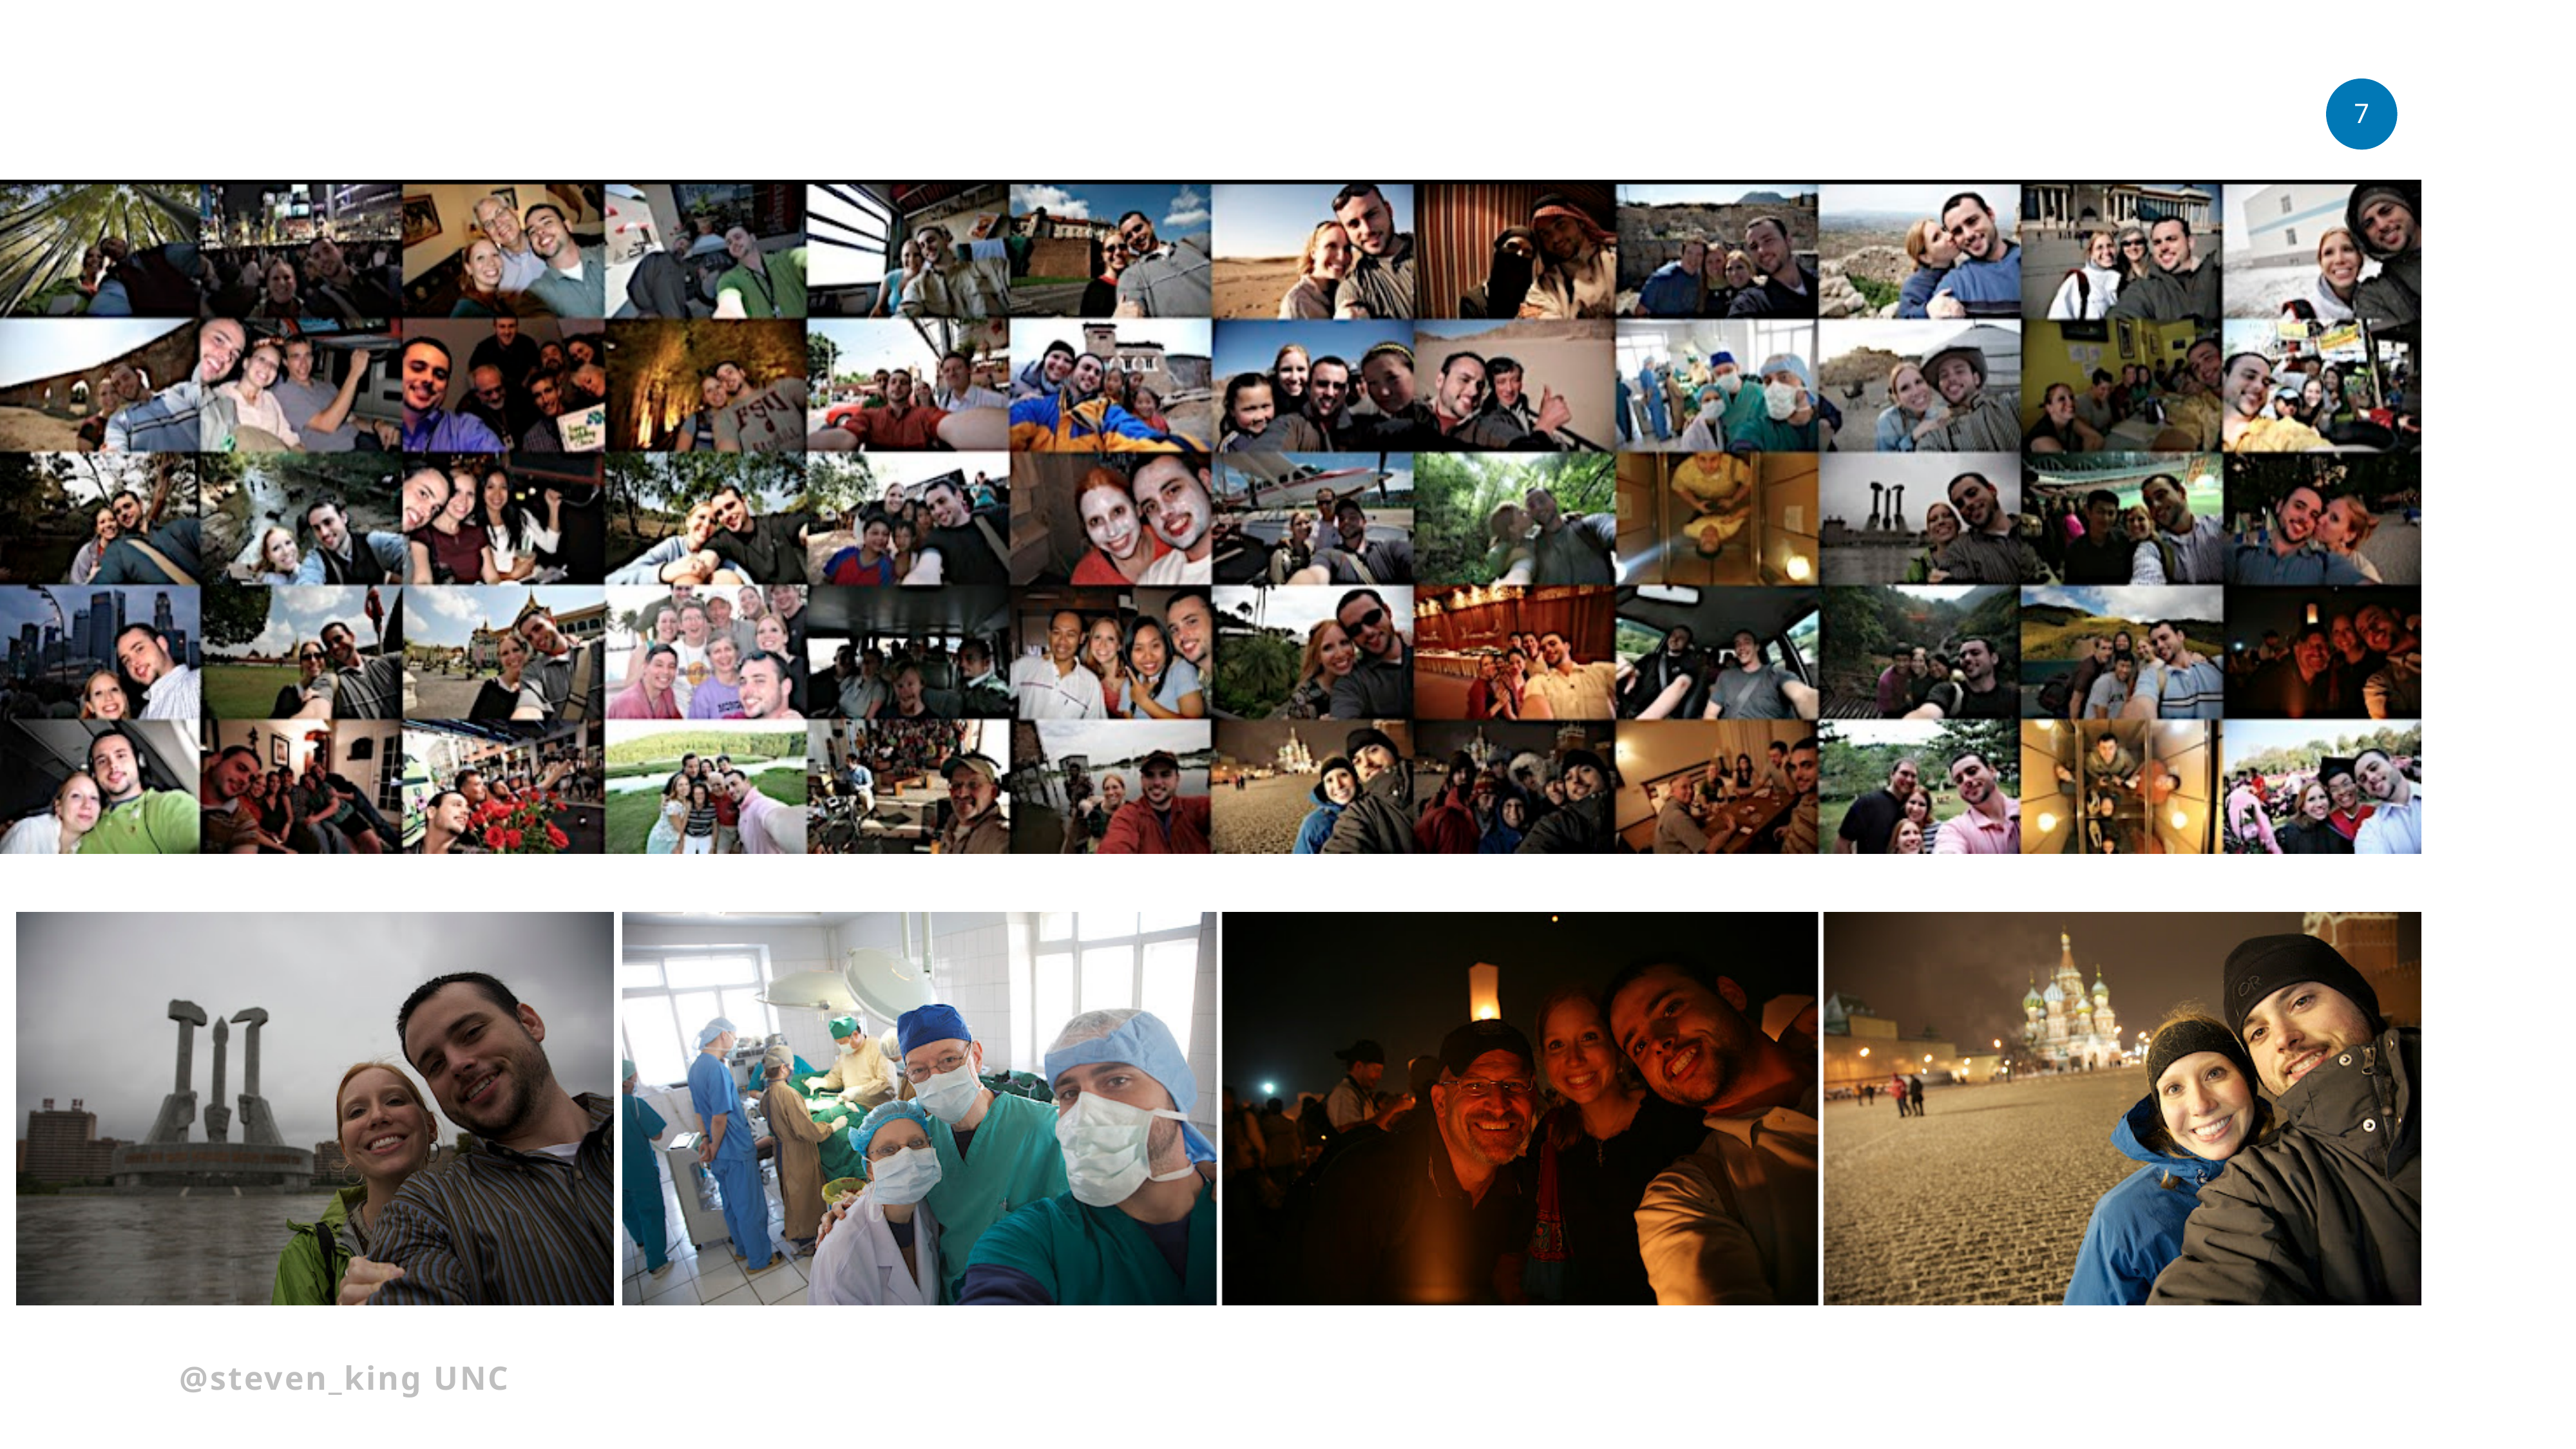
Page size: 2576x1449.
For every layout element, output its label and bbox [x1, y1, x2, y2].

picture [652, 1217, 658, 1220]
picture [622, 912, 2421, 1305]
picture [16, 912, 614, 1305]
picture [0, 180, 2421, 854]
